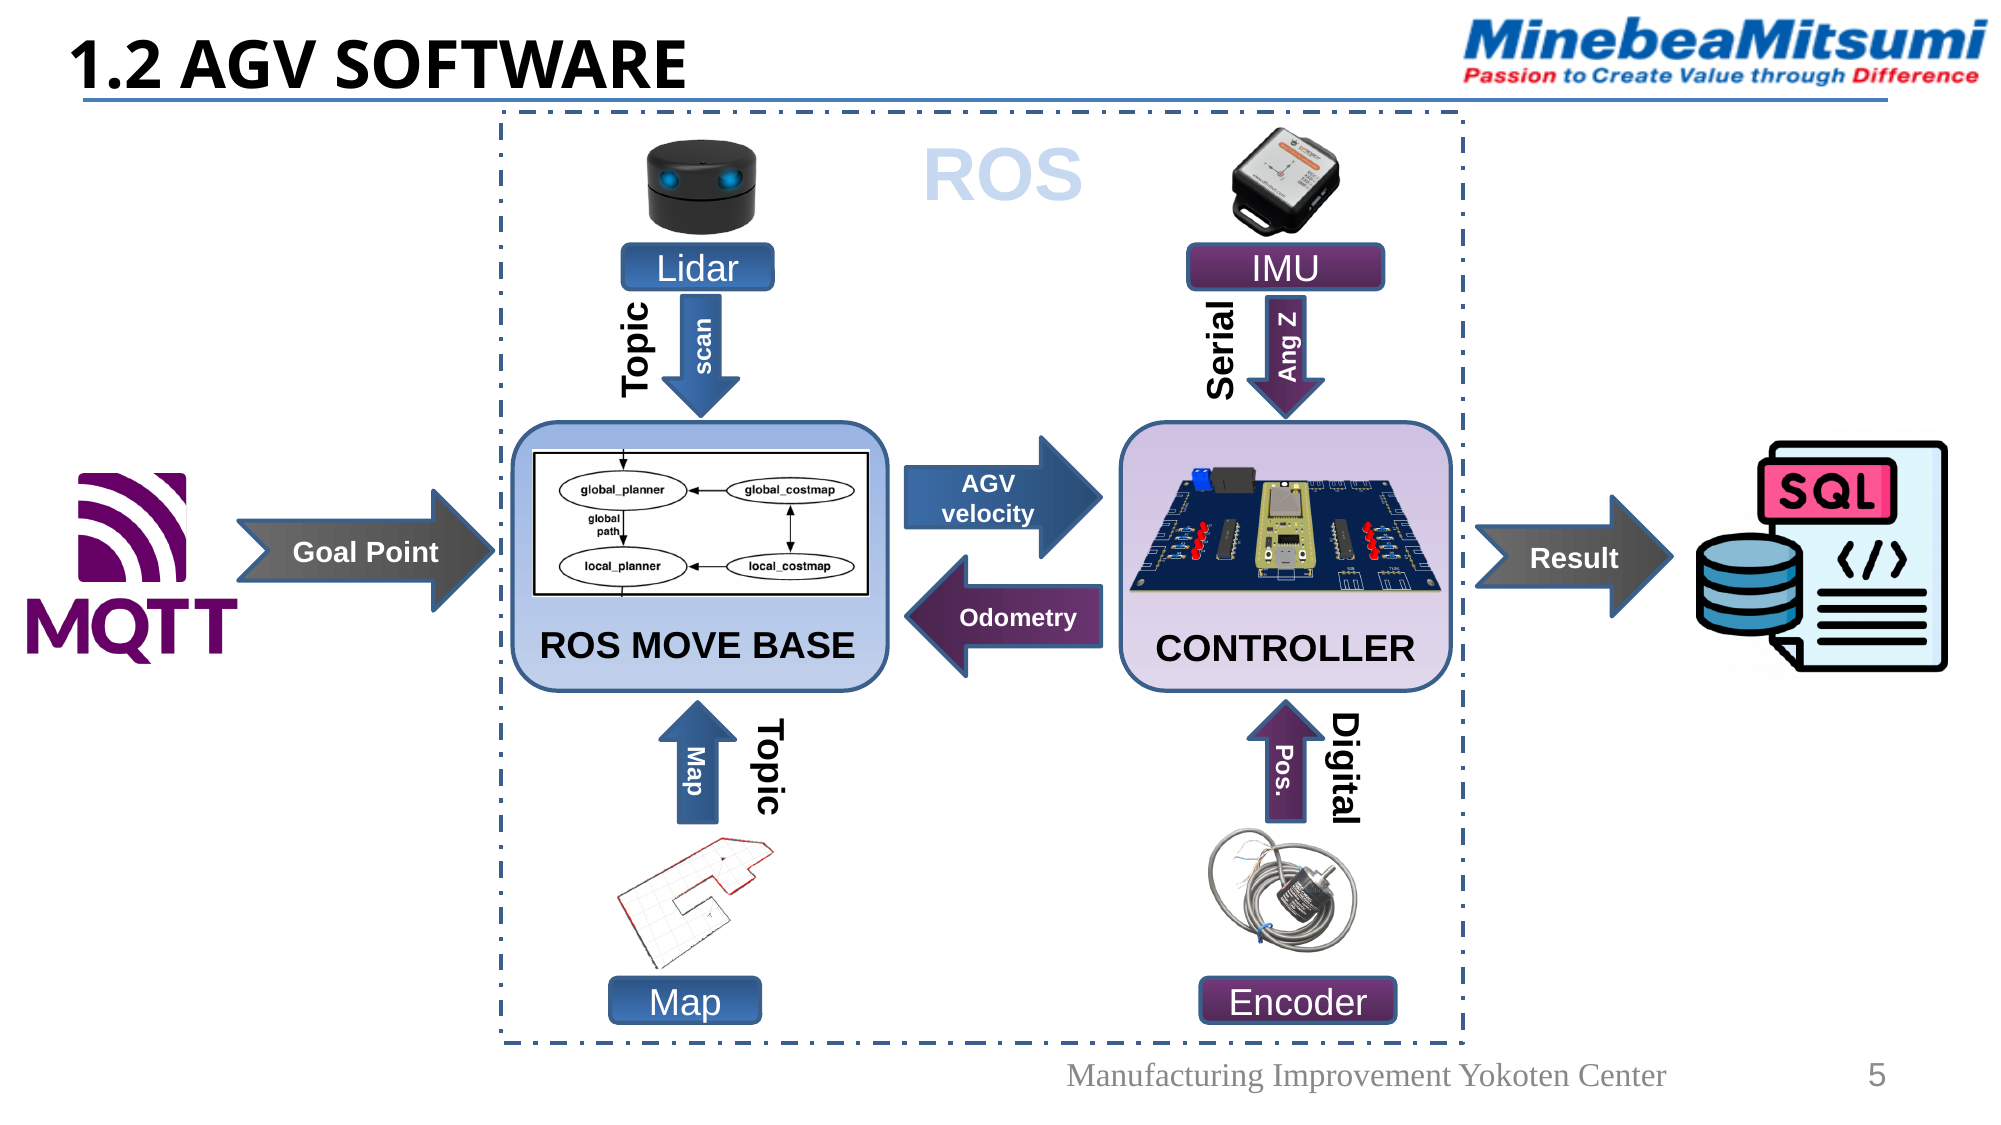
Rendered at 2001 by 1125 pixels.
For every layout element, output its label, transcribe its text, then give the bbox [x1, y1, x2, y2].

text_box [512, 422, 888, 691]
picture [1199, 817, 1372, 959]
picture [1696, 430, 1948, 682]
picture [1211, 119, 1361, 240]
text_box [1120, 615, 1452, 691]
slide_number 5 [1752, 1042, 1900, 1103]
text_box Result [1474, 494, 1674, 619]
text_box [1120, 422, 1452, 447]
text_box ROS [868, 118, 1139, 223]
picture [1115, 449, 1464, 608]
picture [640, 131, 762, 241]
picture [8, 462, 256, 675]
picture [609, 821, 782, 972]
title 1.2 AGV SOFTWARE [52, 6, 1317, 113]
picture [1460, 2, 1998, 90]
text_box [499, 110, 1465, 1045]
footer Manufacturing Improvement Yokoten Center [982, 1042, 1752, 1103]
text_box Goal Point [260, 488, 496, 613]
